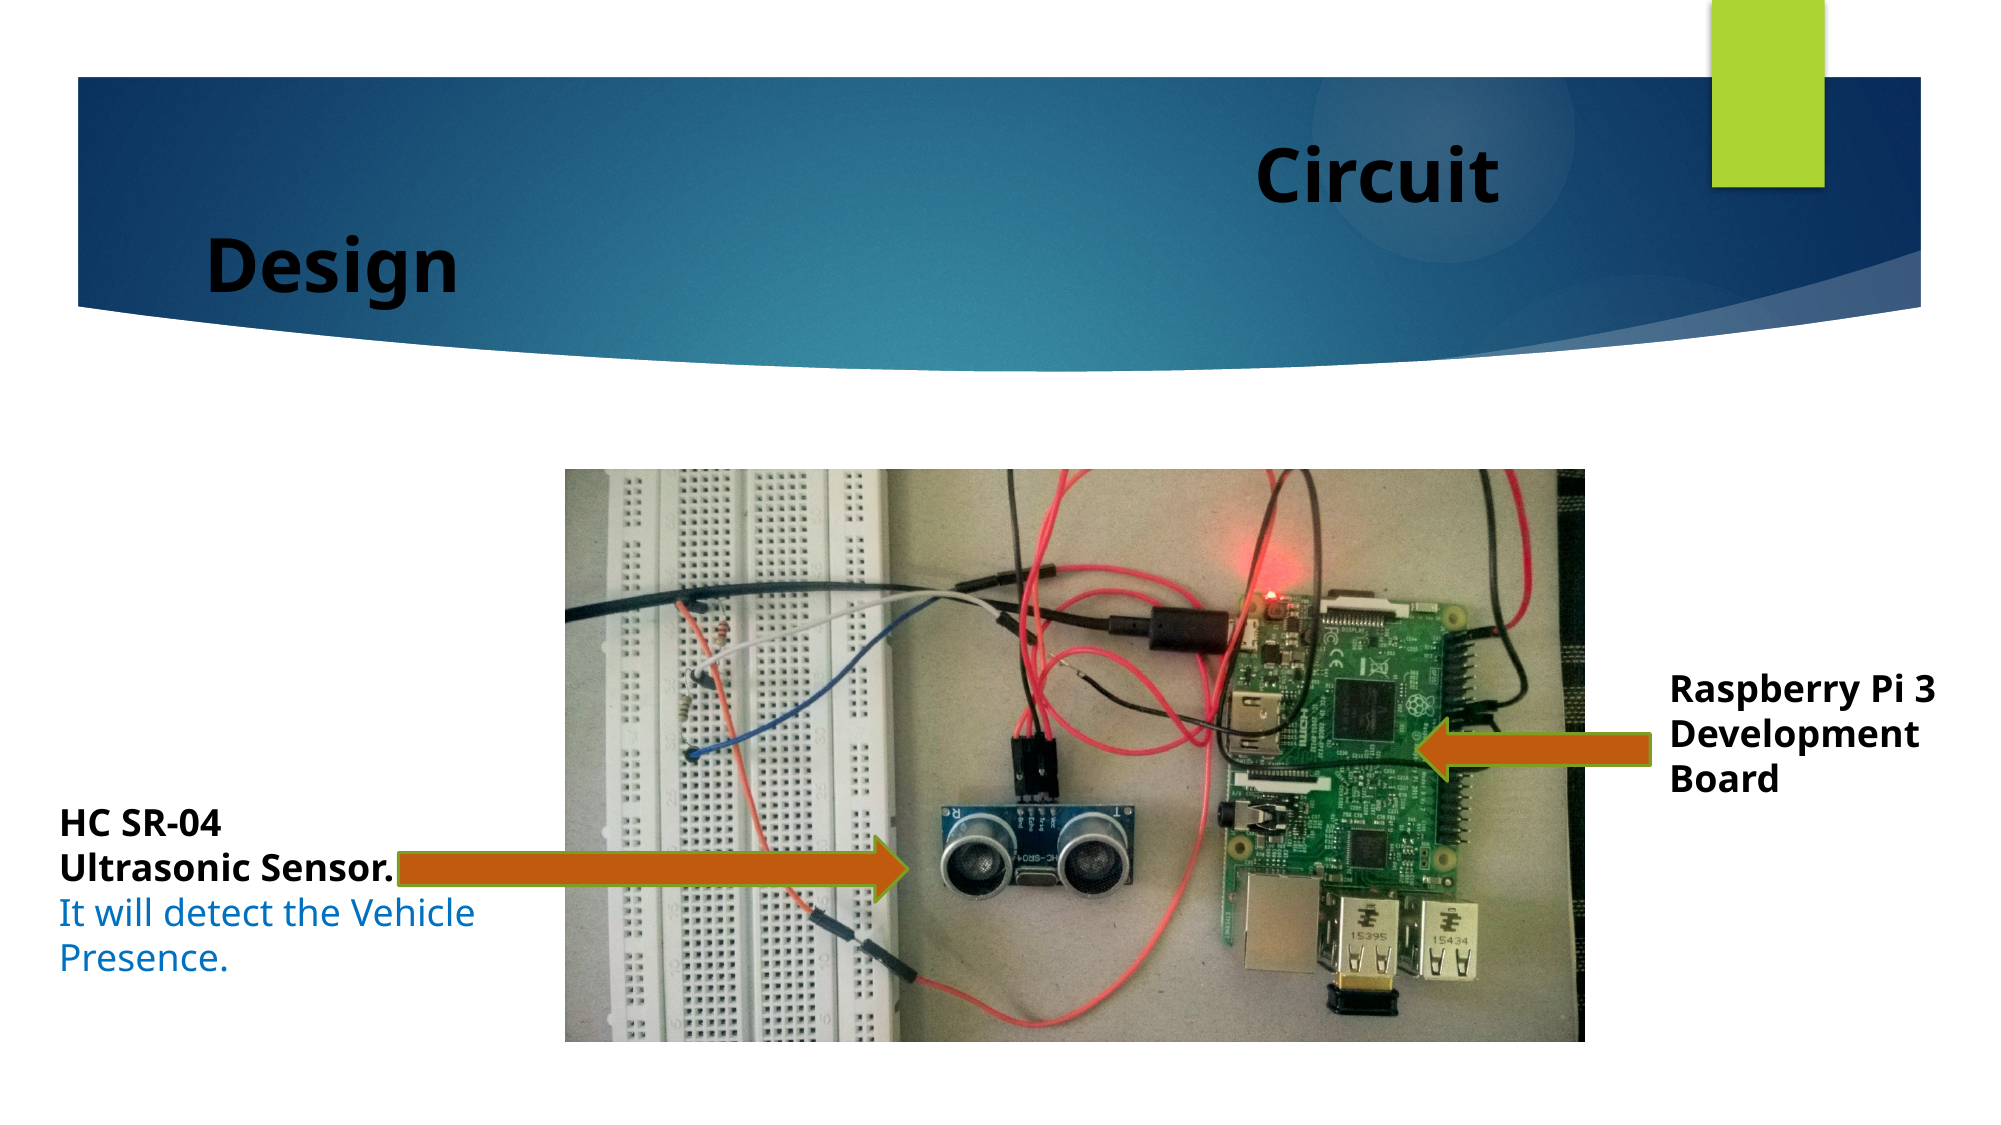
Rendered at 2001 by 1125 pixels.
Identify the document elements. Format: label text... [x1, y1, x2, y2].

text_box HC SR-04 Ultrasonic Sensor. It will detect the Vehicle Presence. [44, 791, 559, 987]
text_box Raspberry Pi 3 Development Board [1654, 657, 2000, 807]
title Circuit Design [189, 159, 1627, 276]
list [564, 469, 1586, 1042]
text_box [1589, 732, 1652, 767]
